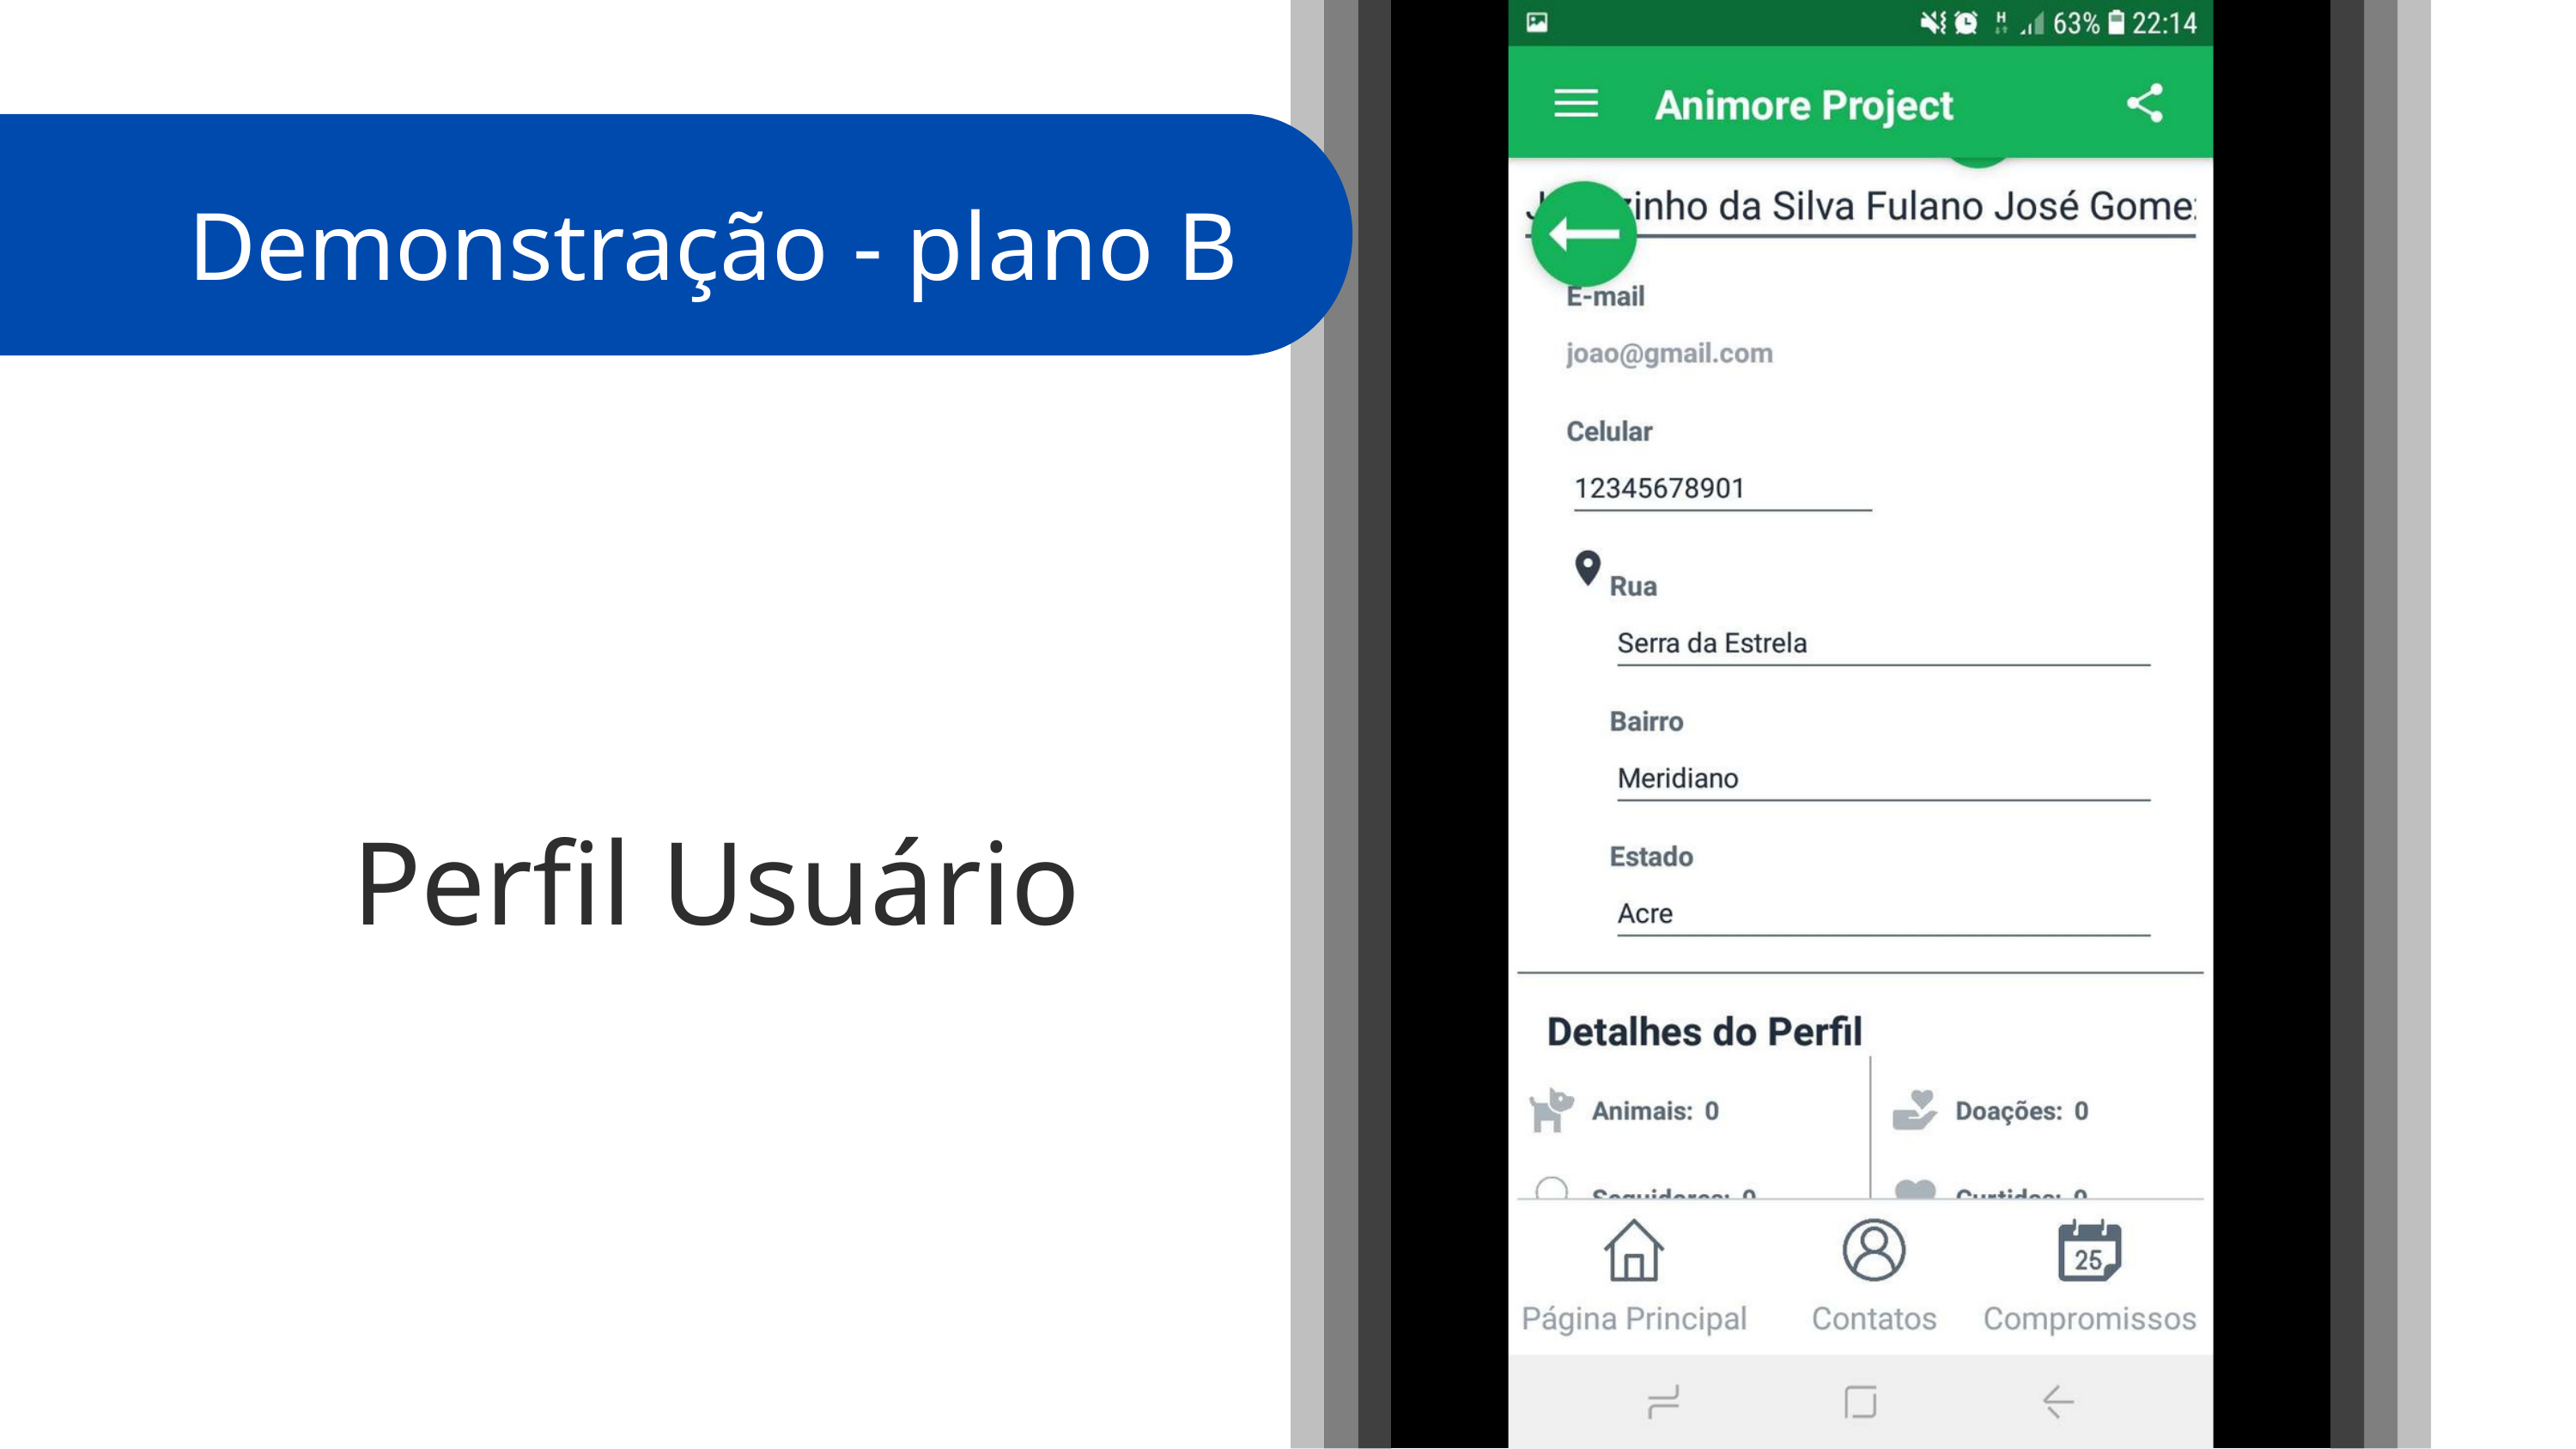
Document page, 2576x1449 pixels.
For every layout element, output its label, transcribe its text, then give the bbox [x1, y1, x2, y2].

text_box Perfil Usuário [144, 787, 1285, 948]
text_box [1290, 0, 2432, 1449]
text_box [0, 96, 1353, 373]
